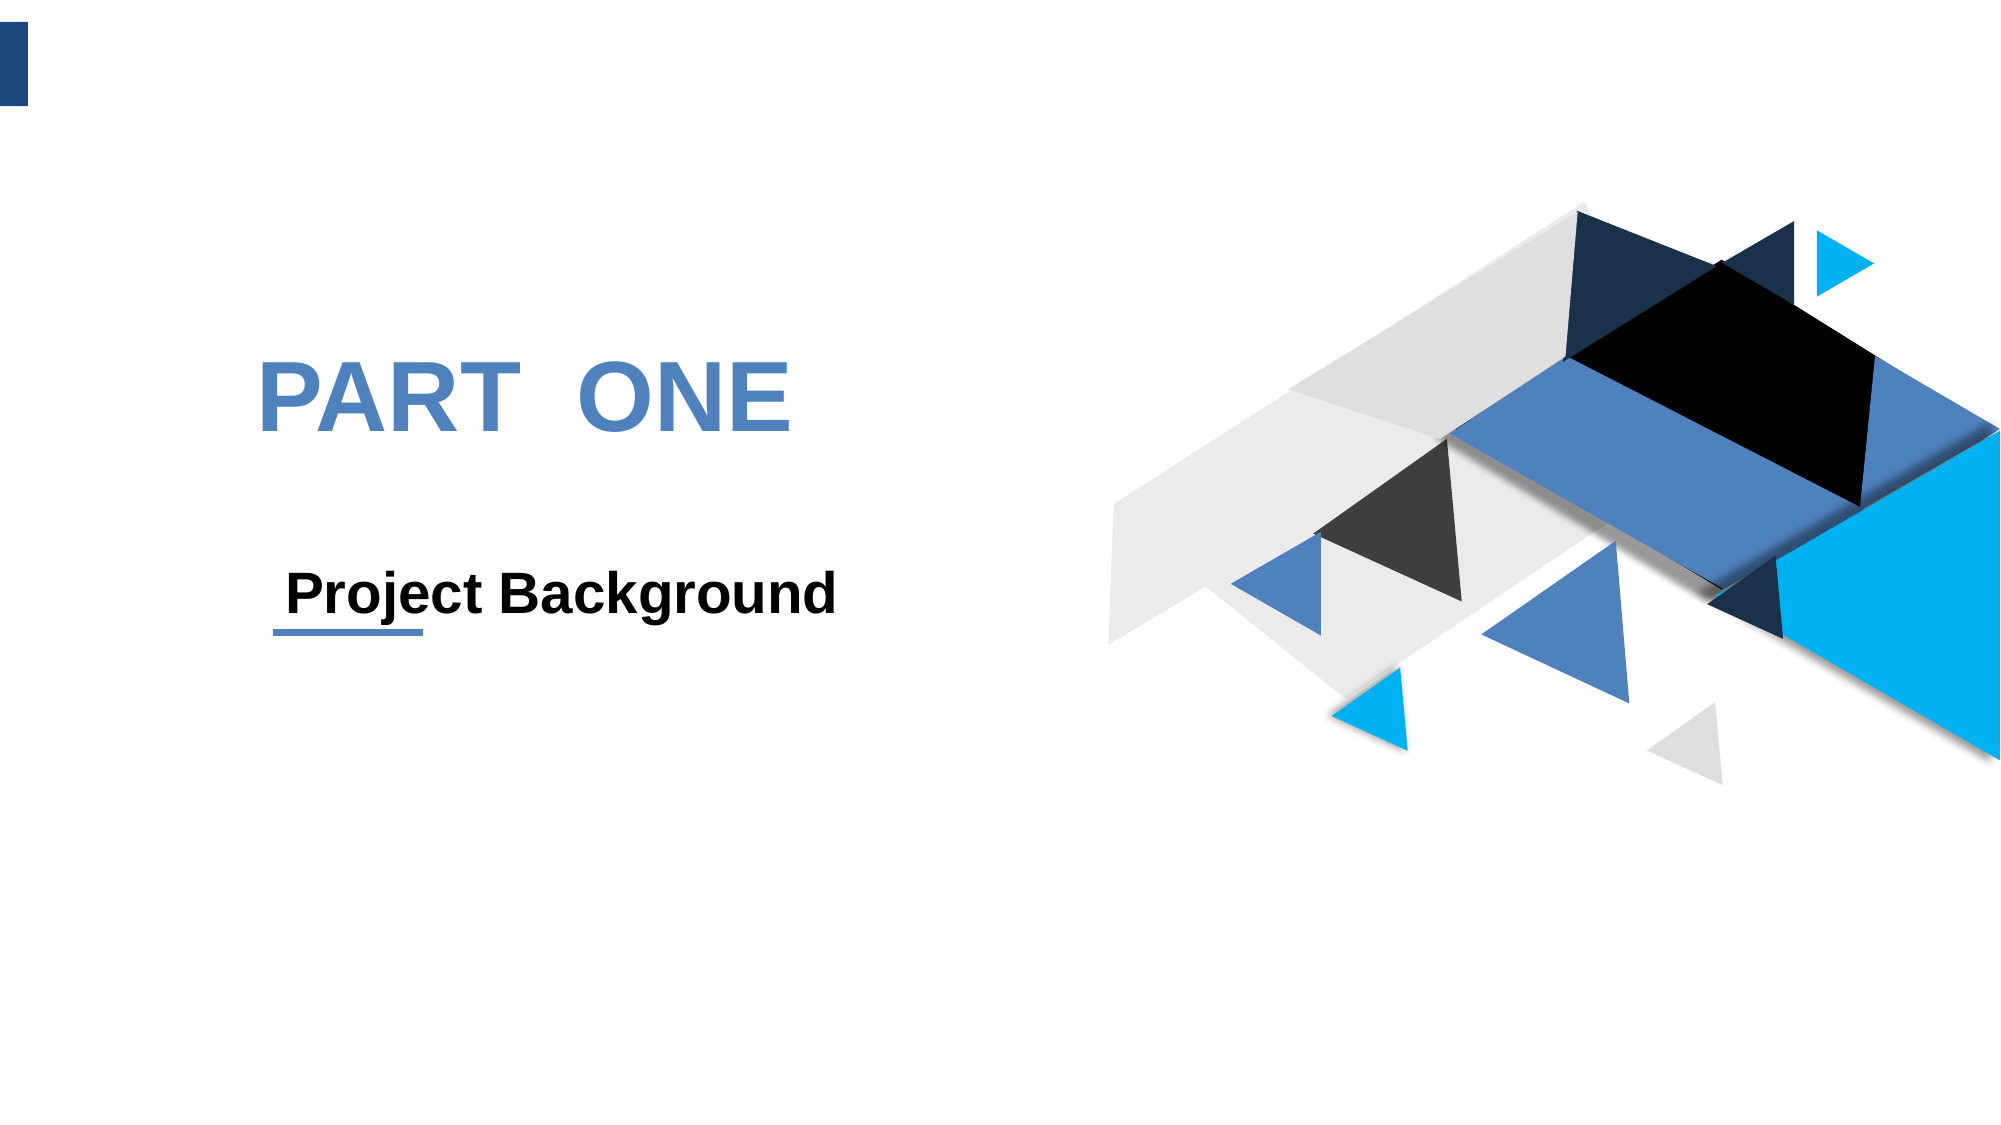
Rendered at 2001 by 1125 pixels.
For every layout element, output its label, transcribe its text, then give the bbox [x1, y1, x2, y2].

text_box [1288, 211, 1578, 439]
text_box [1449, 358, 1845, 580]
text_box [1816, 230, 1875, 297]
text_box [1562, 210, 1717, 363]
text_box [1571, 259, 1875, 499]
text_box Project Background [270, 540, 954, 641]
text_box PART ONE [241, 324, 954, 460]
text_box [1313, 446, 1462, 602]
text_box [1776, 430, 2000, 761]
text_box [1481, 540, 1630, 704]
text_box [1646, 702, 1723, 786]
text_box [1108, 390, 1587, 697]
text_box [1861, 355, 1983, 489]
text_box [1721, 221, 1795, 305]
text_box [0, 21, 28, 107]
text_box [1230, 531, 1321, 636]
text_box [1707, 555, 1784, 639]
text_box [1331, 667, 1408, 751]
text_box [1408, 201, 1592, 315]
